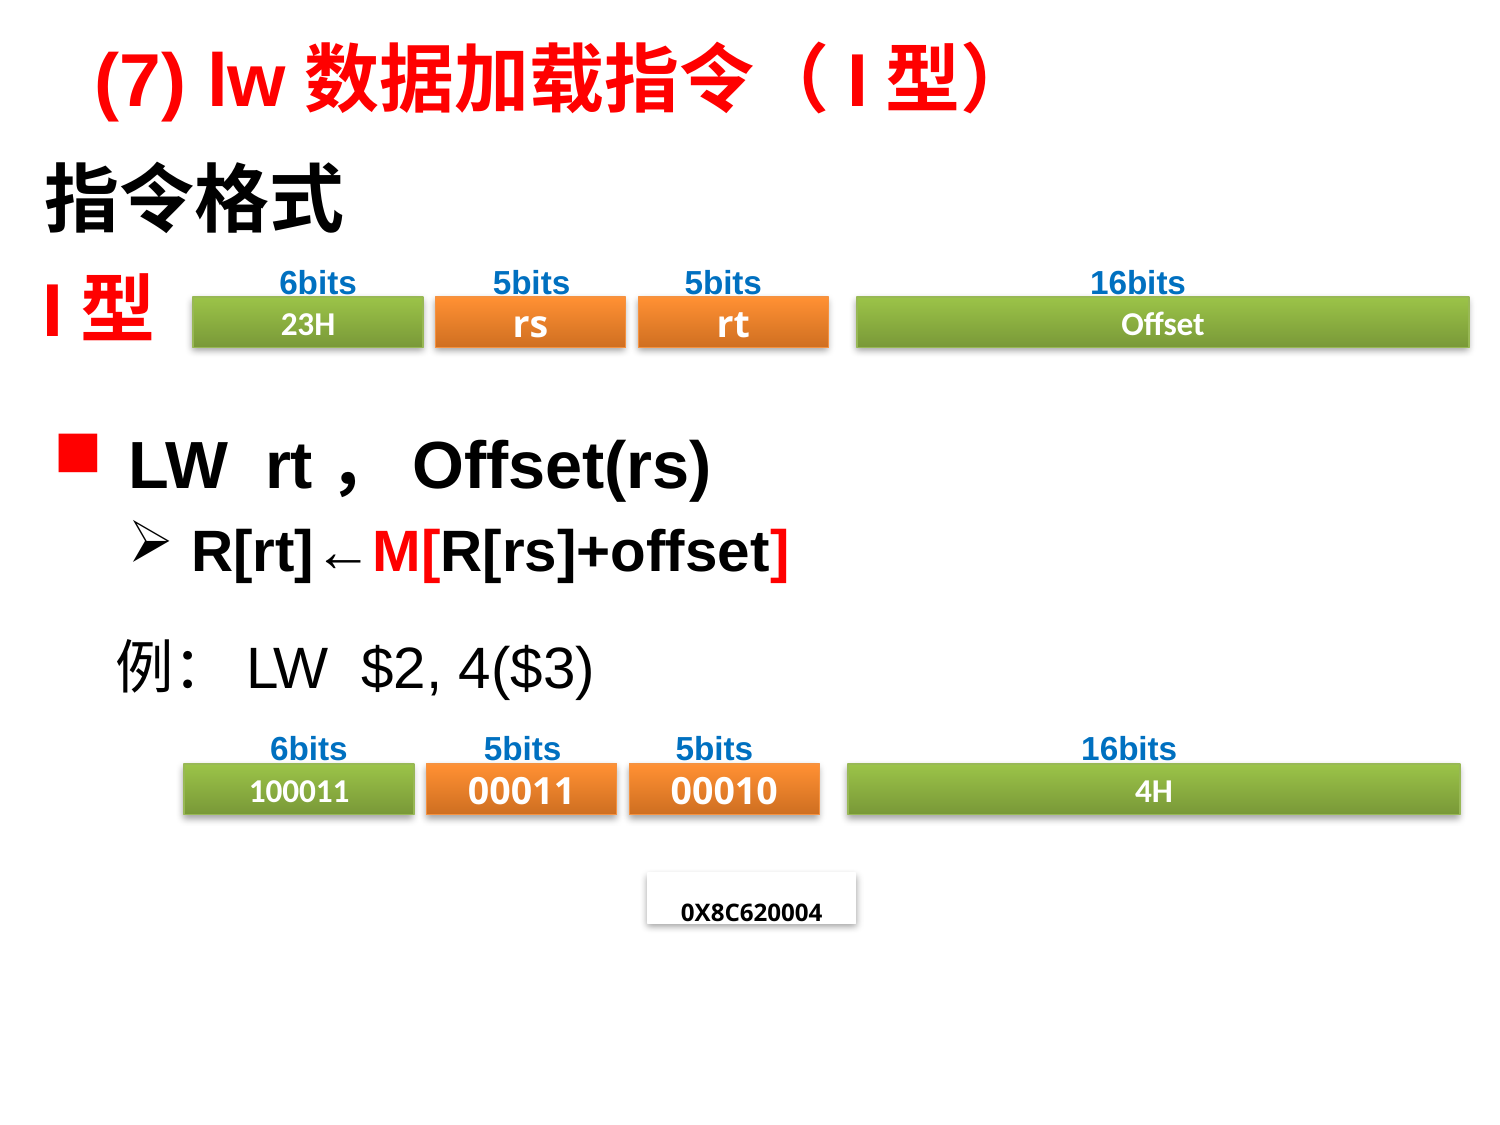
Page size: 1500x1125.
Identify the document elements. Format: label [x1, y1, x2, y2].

text_box [183, 719, 1461, 815]
list [38, 414, 1468, 738]
text_box [647, 872, 856, 924]
text_box [25, 622, 776, 708]
title [38, 15, 1258, 136]
text_box [27, 253, 171, 359]
text_box [29, 144, 377, 250]
text_box [192, 253, 1470, 348]
